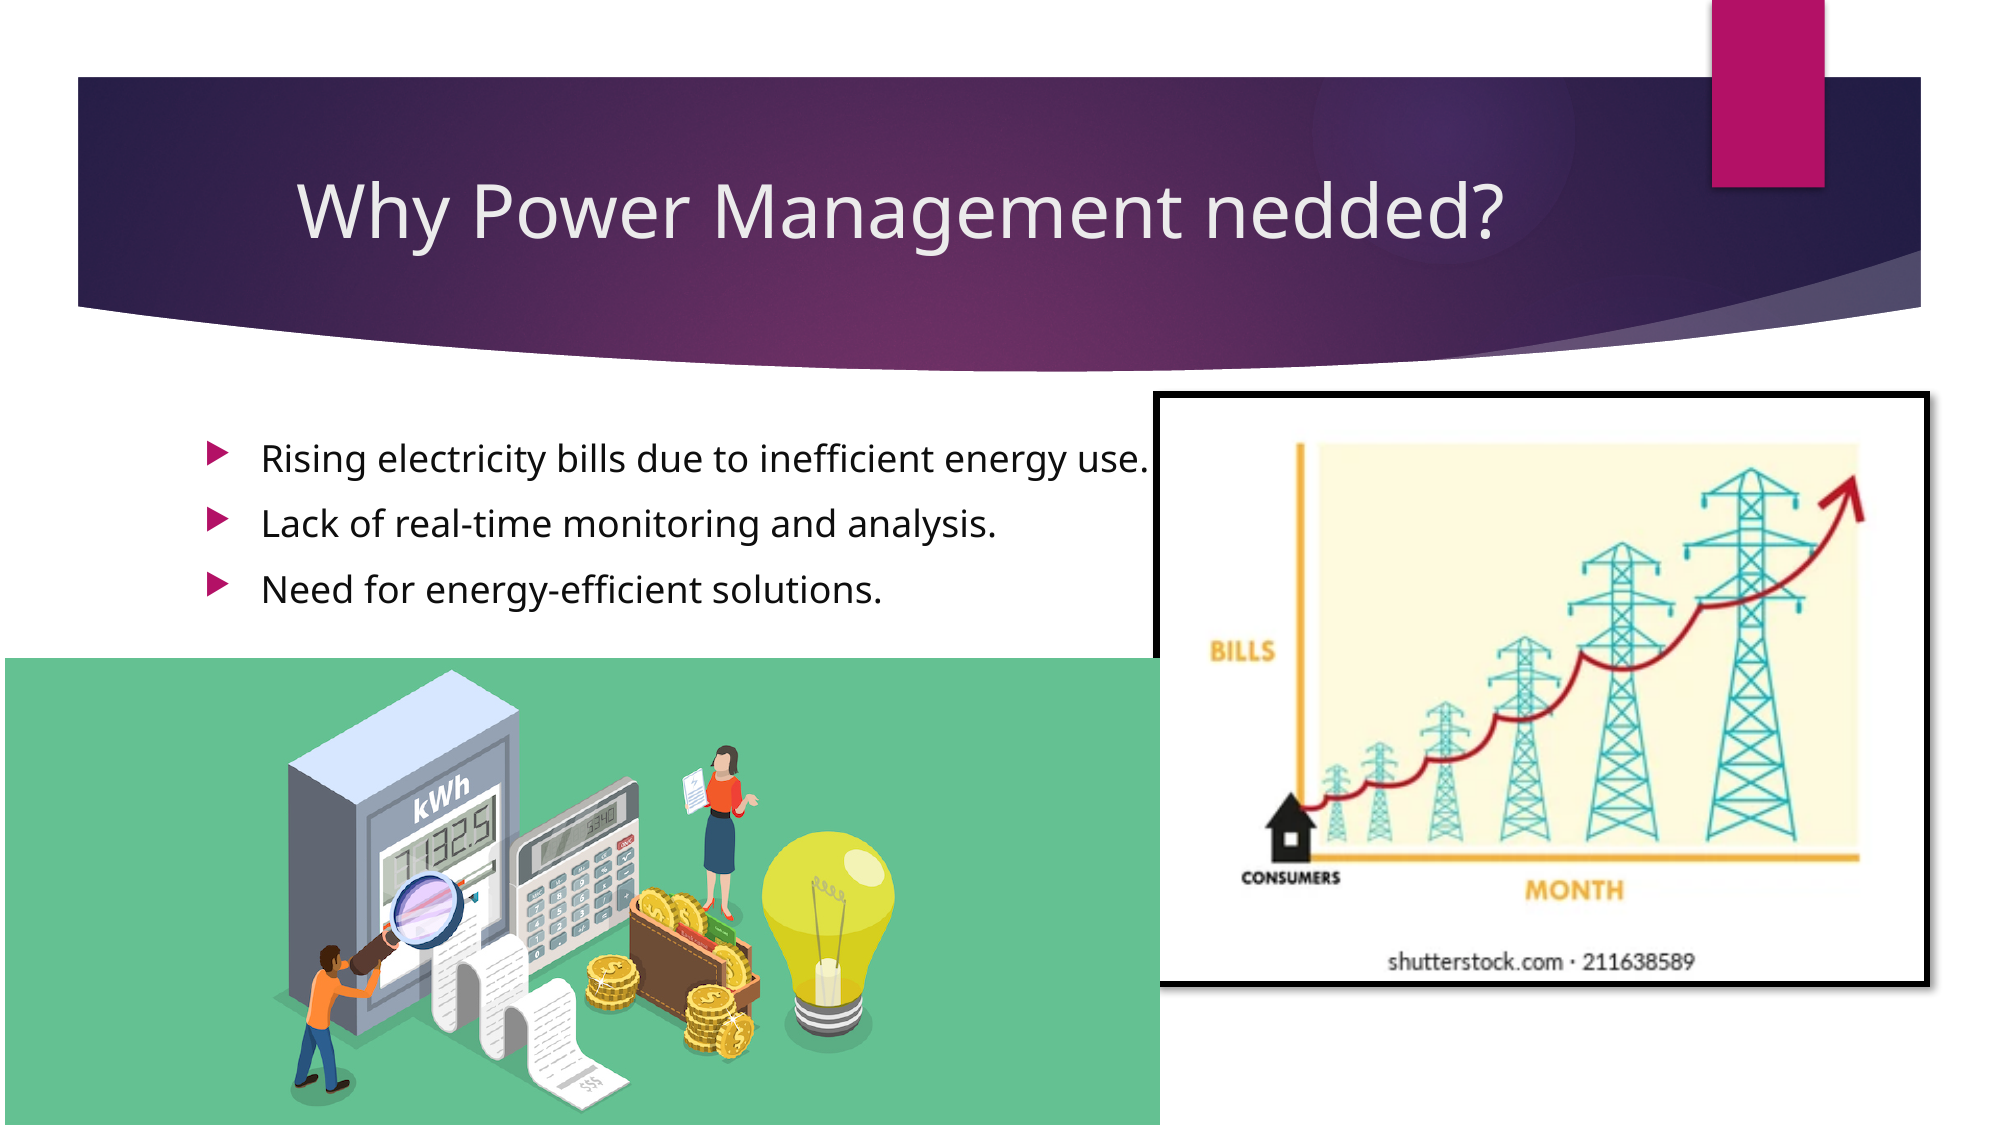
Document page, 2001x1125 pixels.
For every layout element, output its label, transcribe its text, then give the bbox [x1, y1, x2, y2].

title Why Power Management nedded? [281, 150, 1719, 267]
picture [5, 397, 1925, 1125]
list Rising electricity bills due to inefficient energy use. Lack of real-time monitoring and analysis. Need for energy-efficient solutions. [189, 427, 1152, 656]
